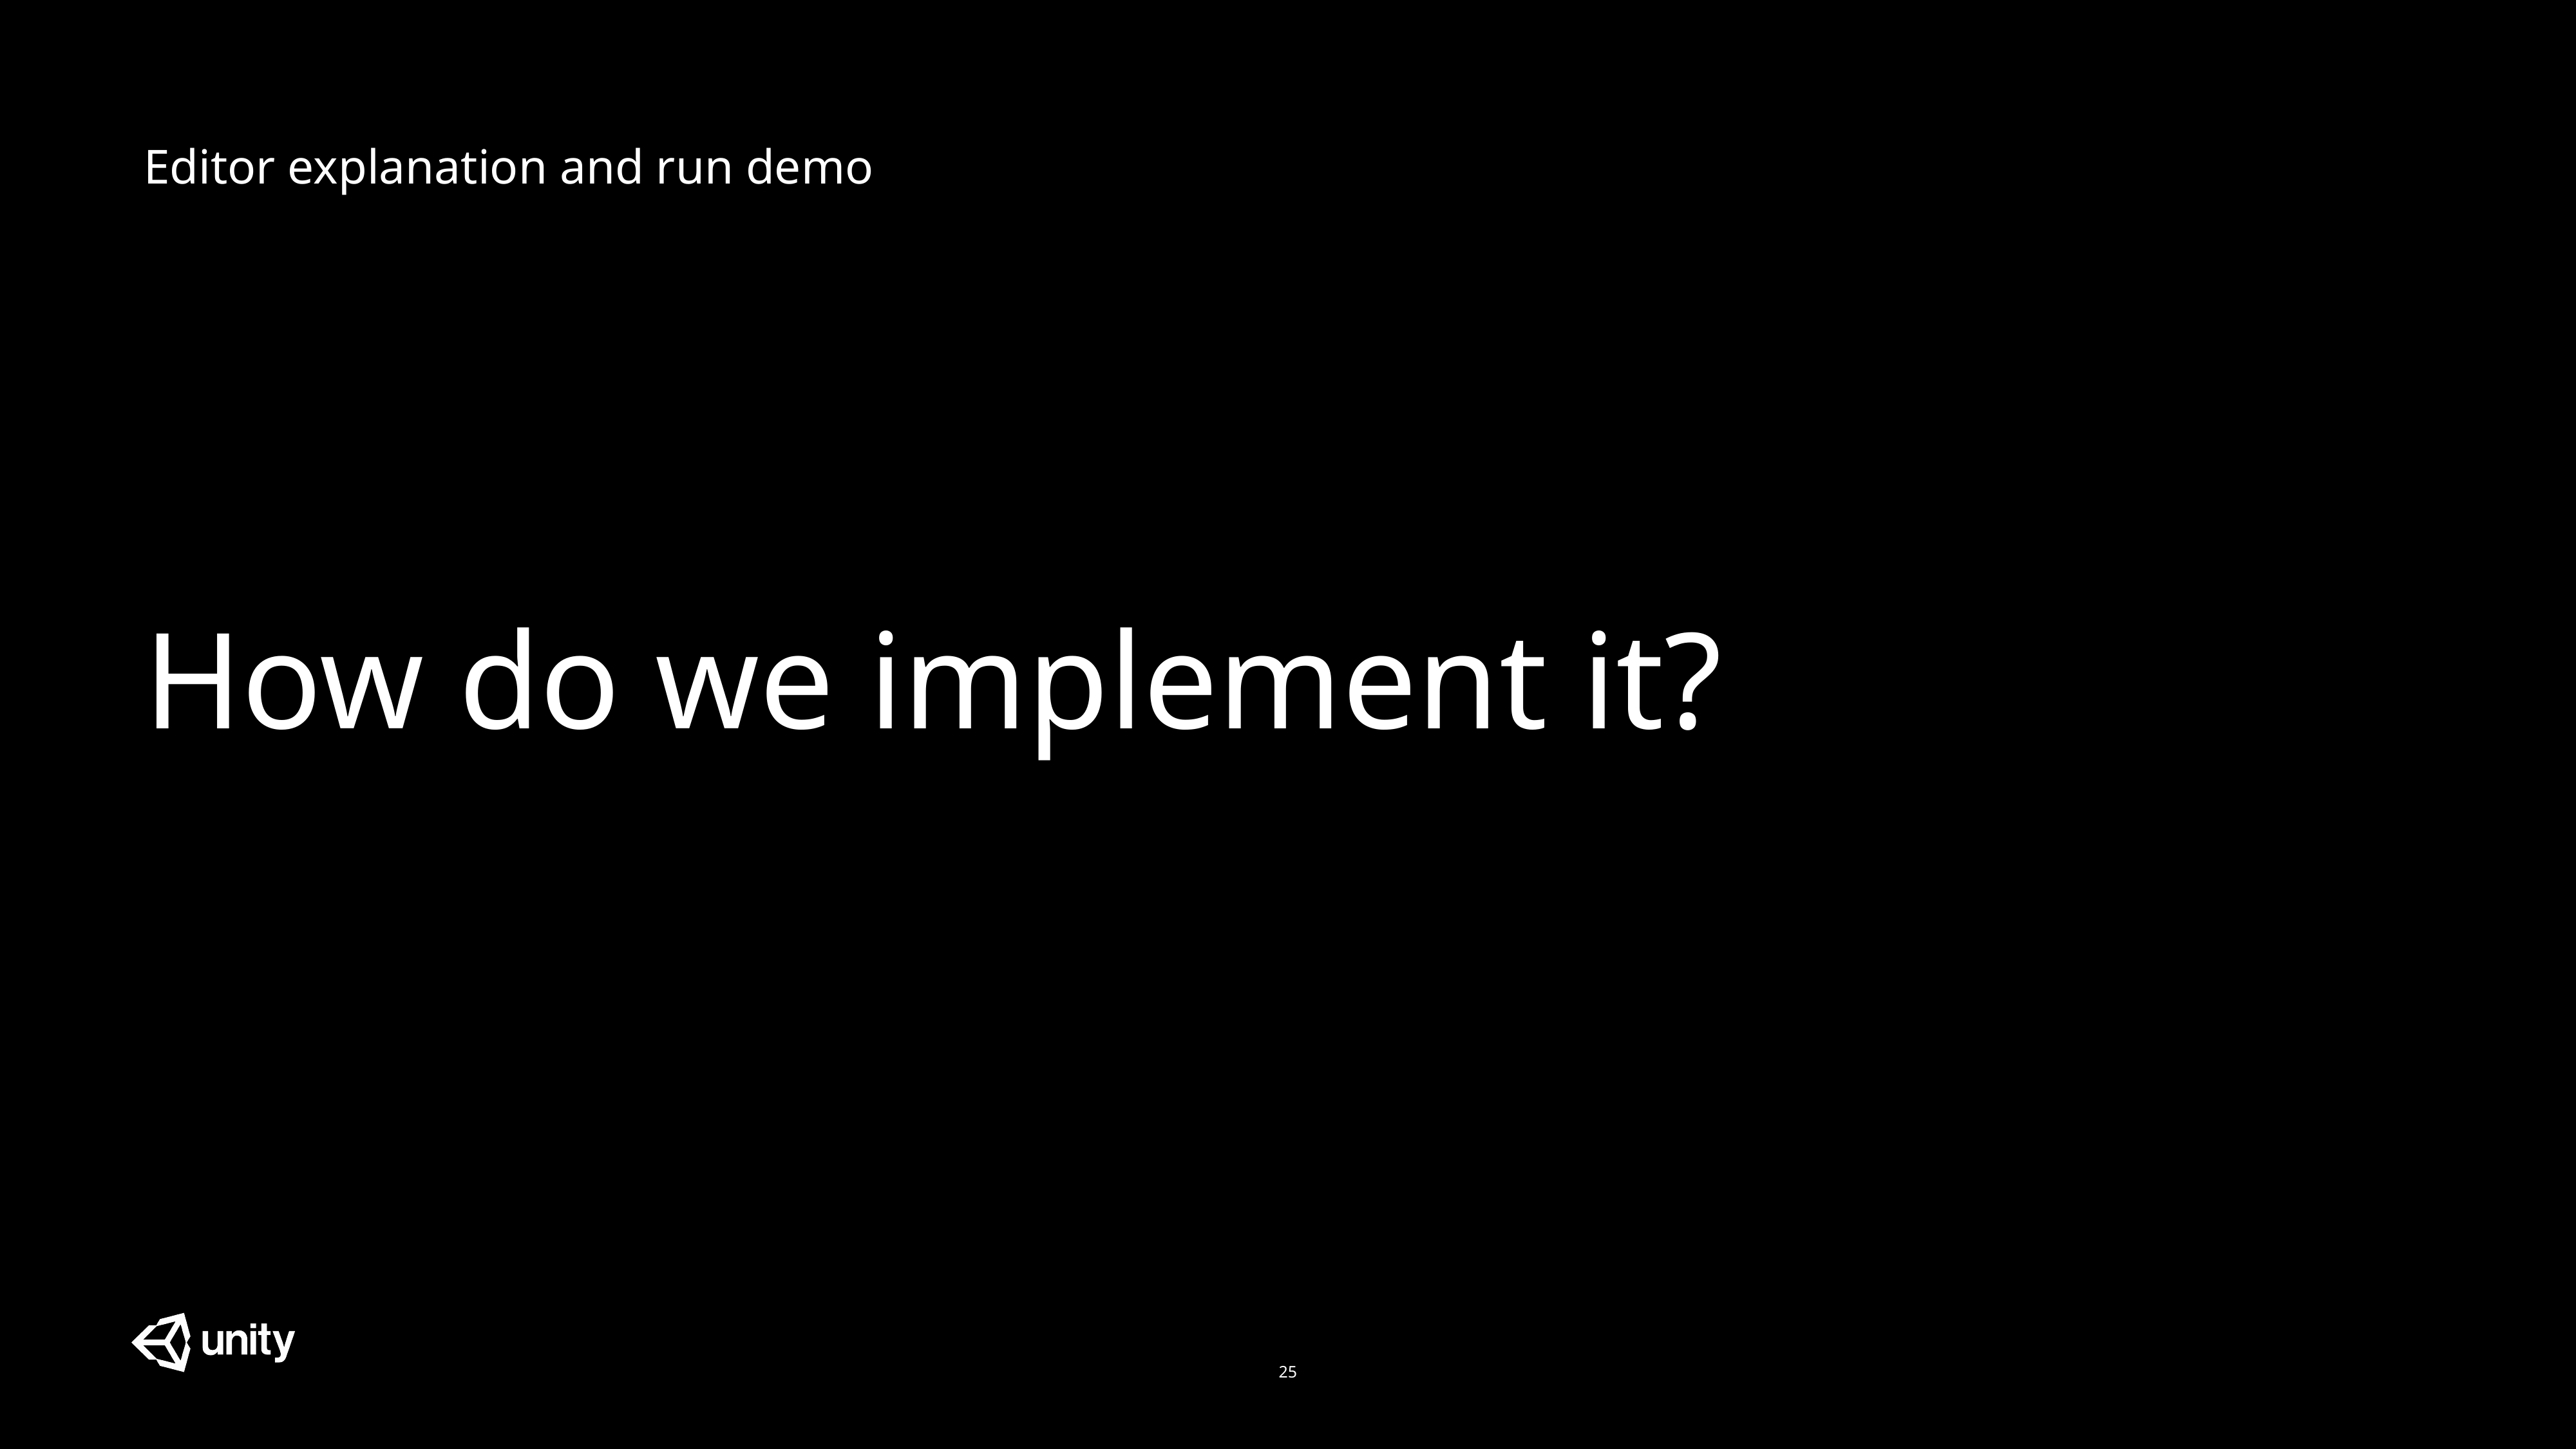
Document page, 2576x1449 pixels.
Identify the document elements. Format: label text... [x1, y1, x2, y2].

slide_number 25 [1211, 1338, 1365, 1449]
text_box Editor explanation and run demo [134, 133, 1576, 461]
text_box How do we implement it? [134, 604, 2153, 1249]
picture [101, 1283, 325, 1402]
